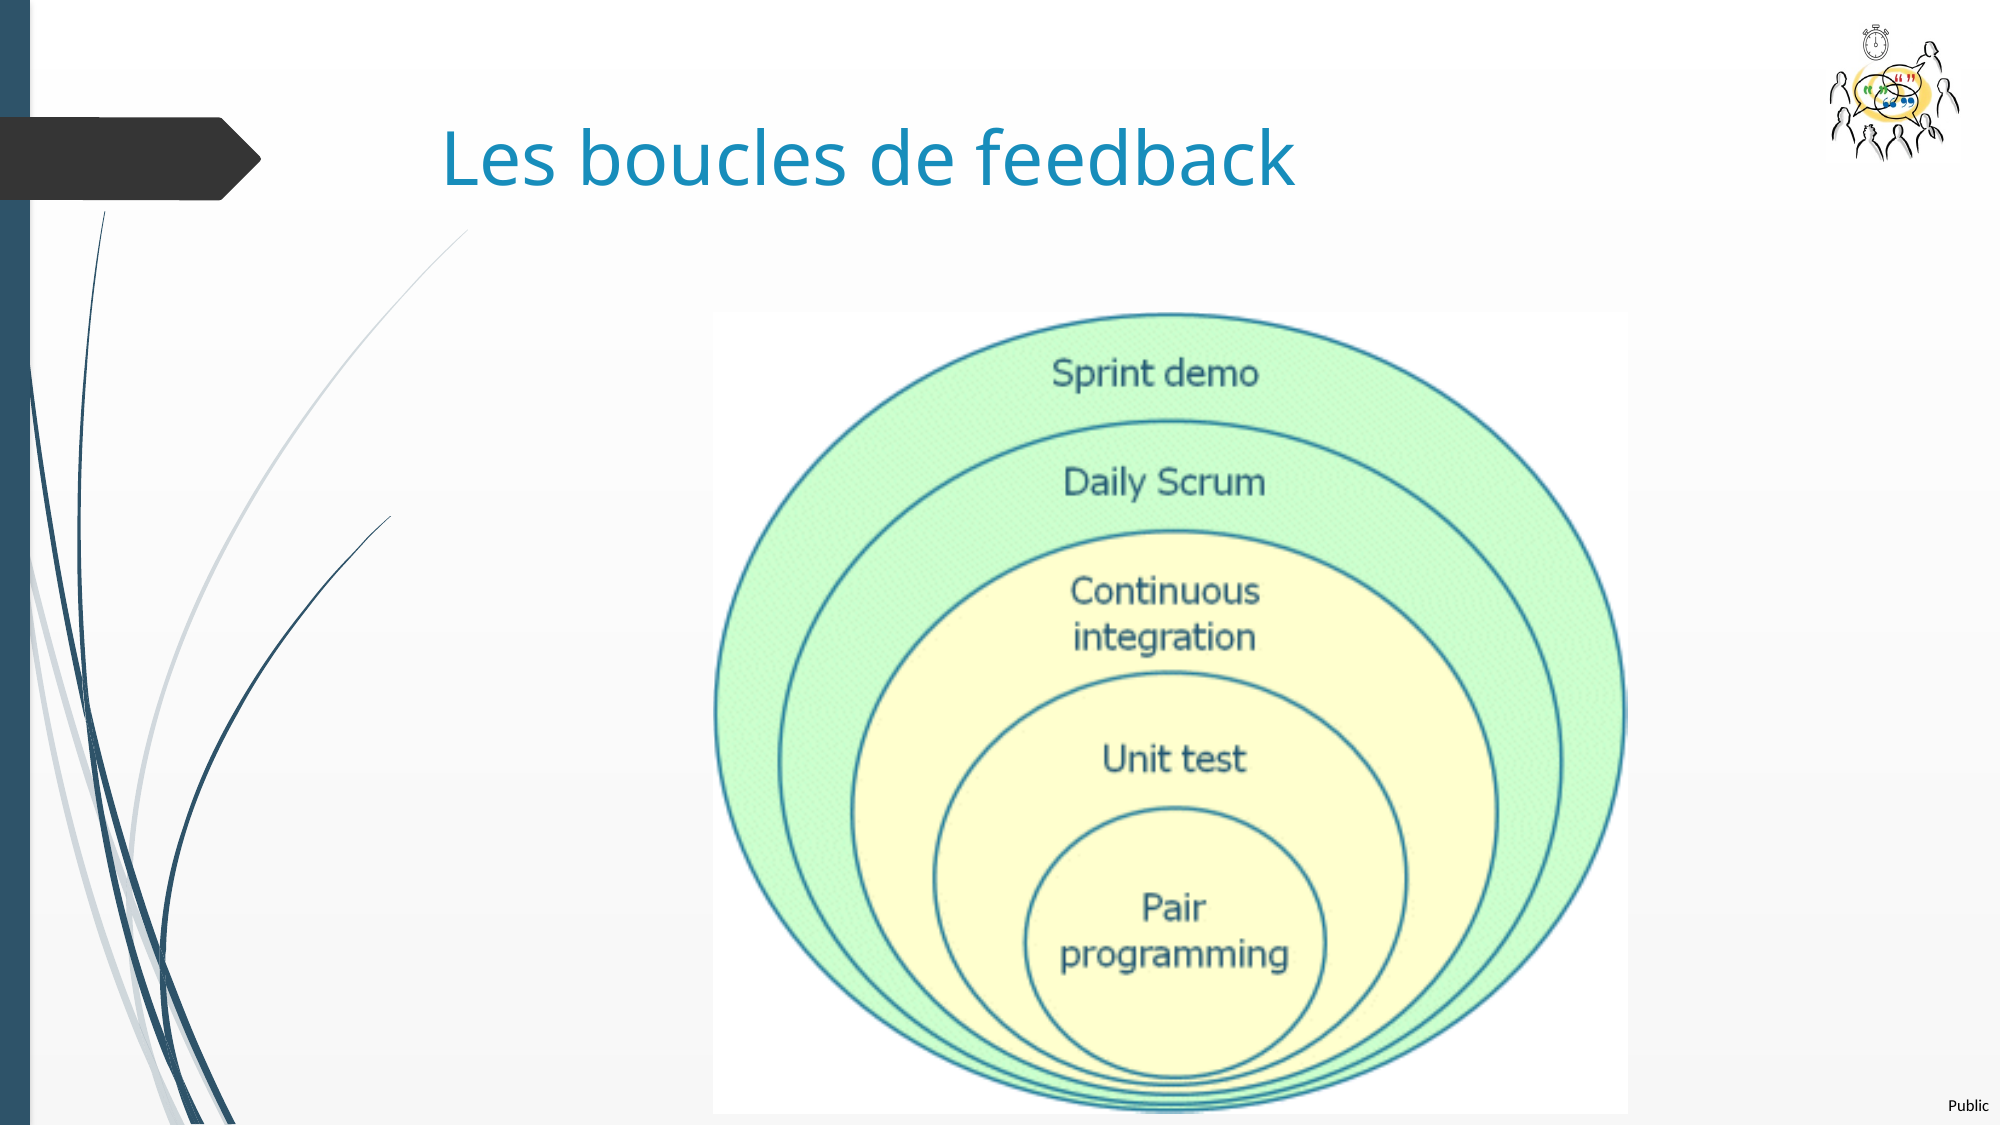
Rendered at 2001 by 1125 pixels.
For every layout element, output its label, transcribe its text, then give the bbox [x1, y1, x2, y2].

picture [713, 312, 1629, 1114]
title Les boucles de feedback [425, 102, 1888, 313]
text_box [1826, 23, 1962, 163]
